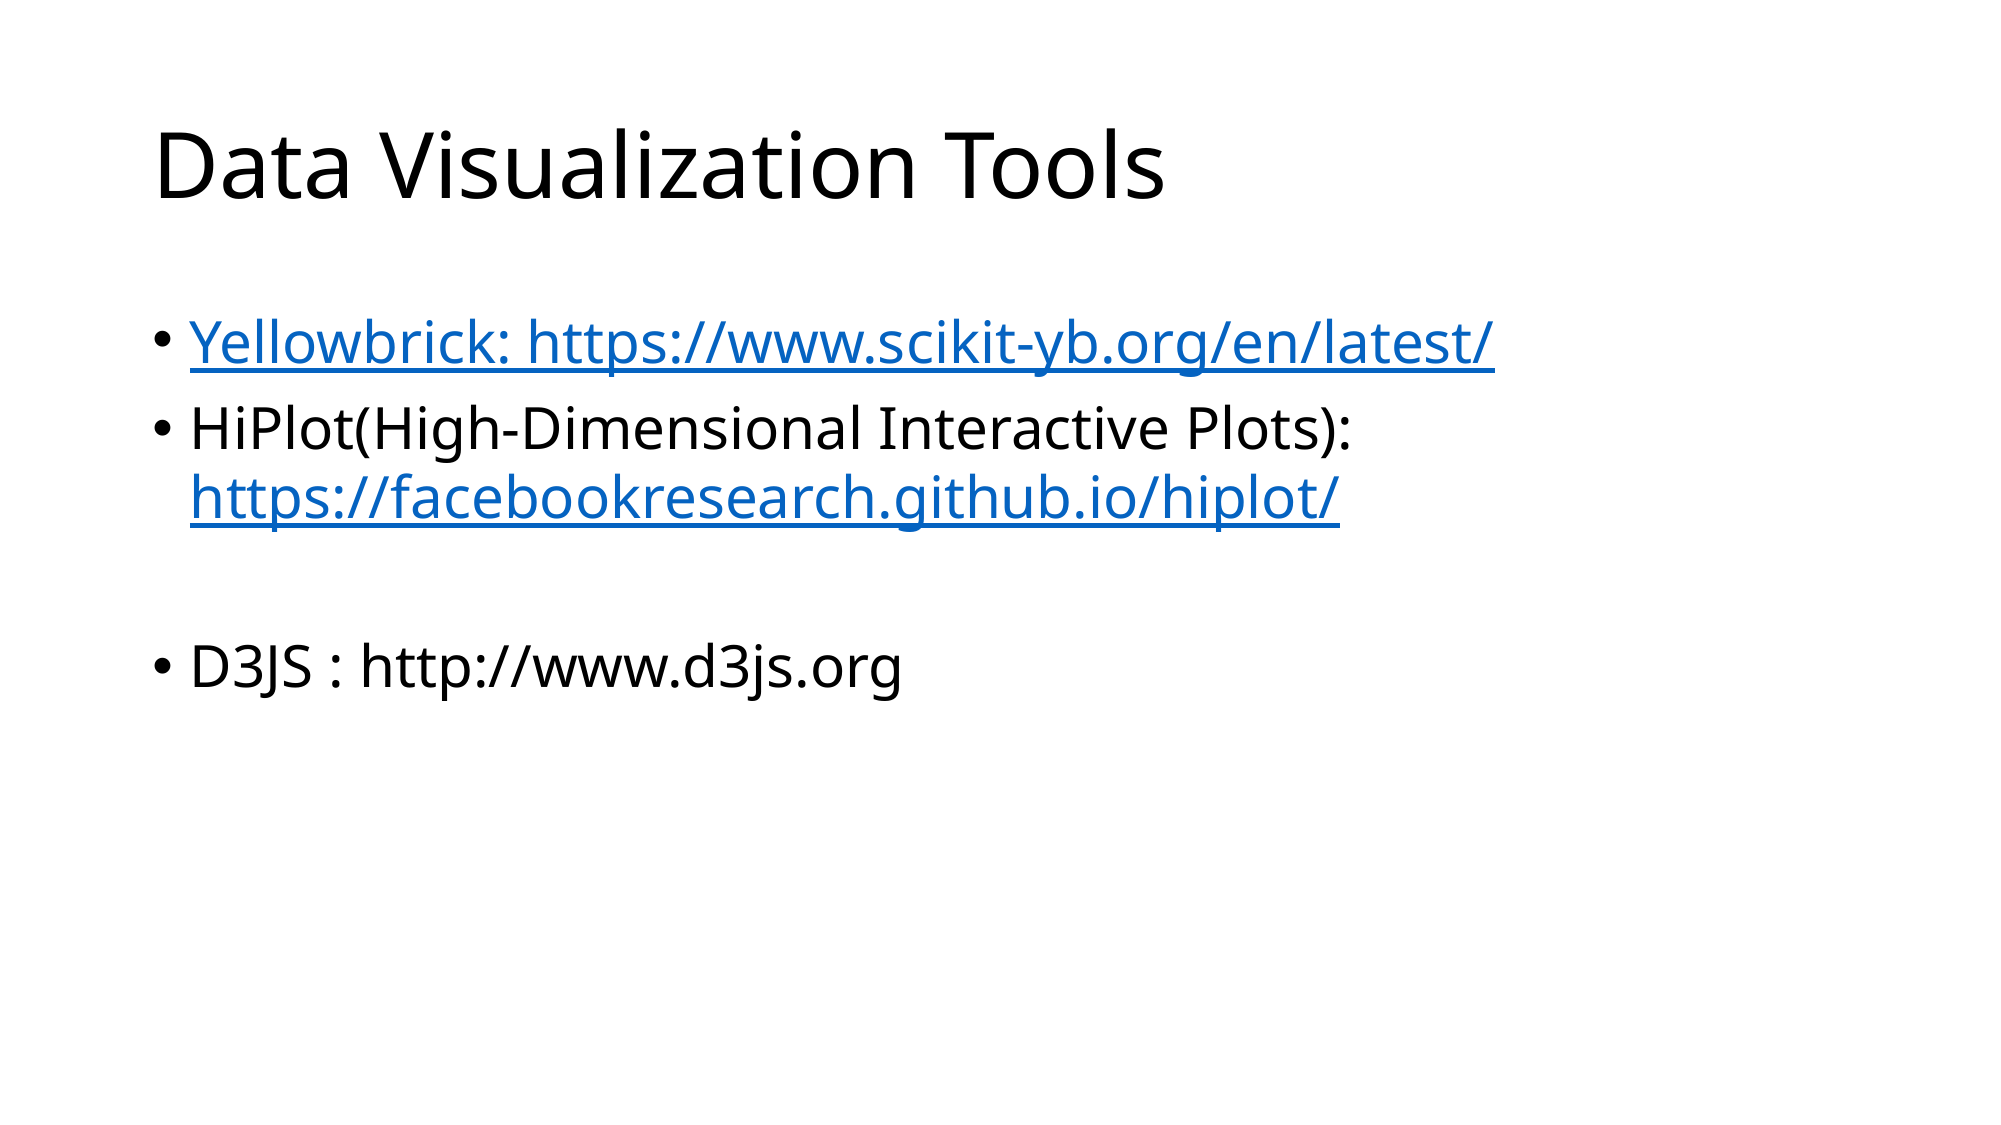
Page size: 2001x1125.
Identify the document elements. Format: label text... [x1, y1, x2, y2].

title Data Visualization Tools [137, 59, 1863, 278]
list Yellowbrick: https://www.scikit-yb.org/en/latest/ HiPlot(High-Dimensional Interactive Plots):https://facebookresearch.github.io/hiplot/ D3JS : http://www.d3js.org [137, 299, 1863, 1014]
